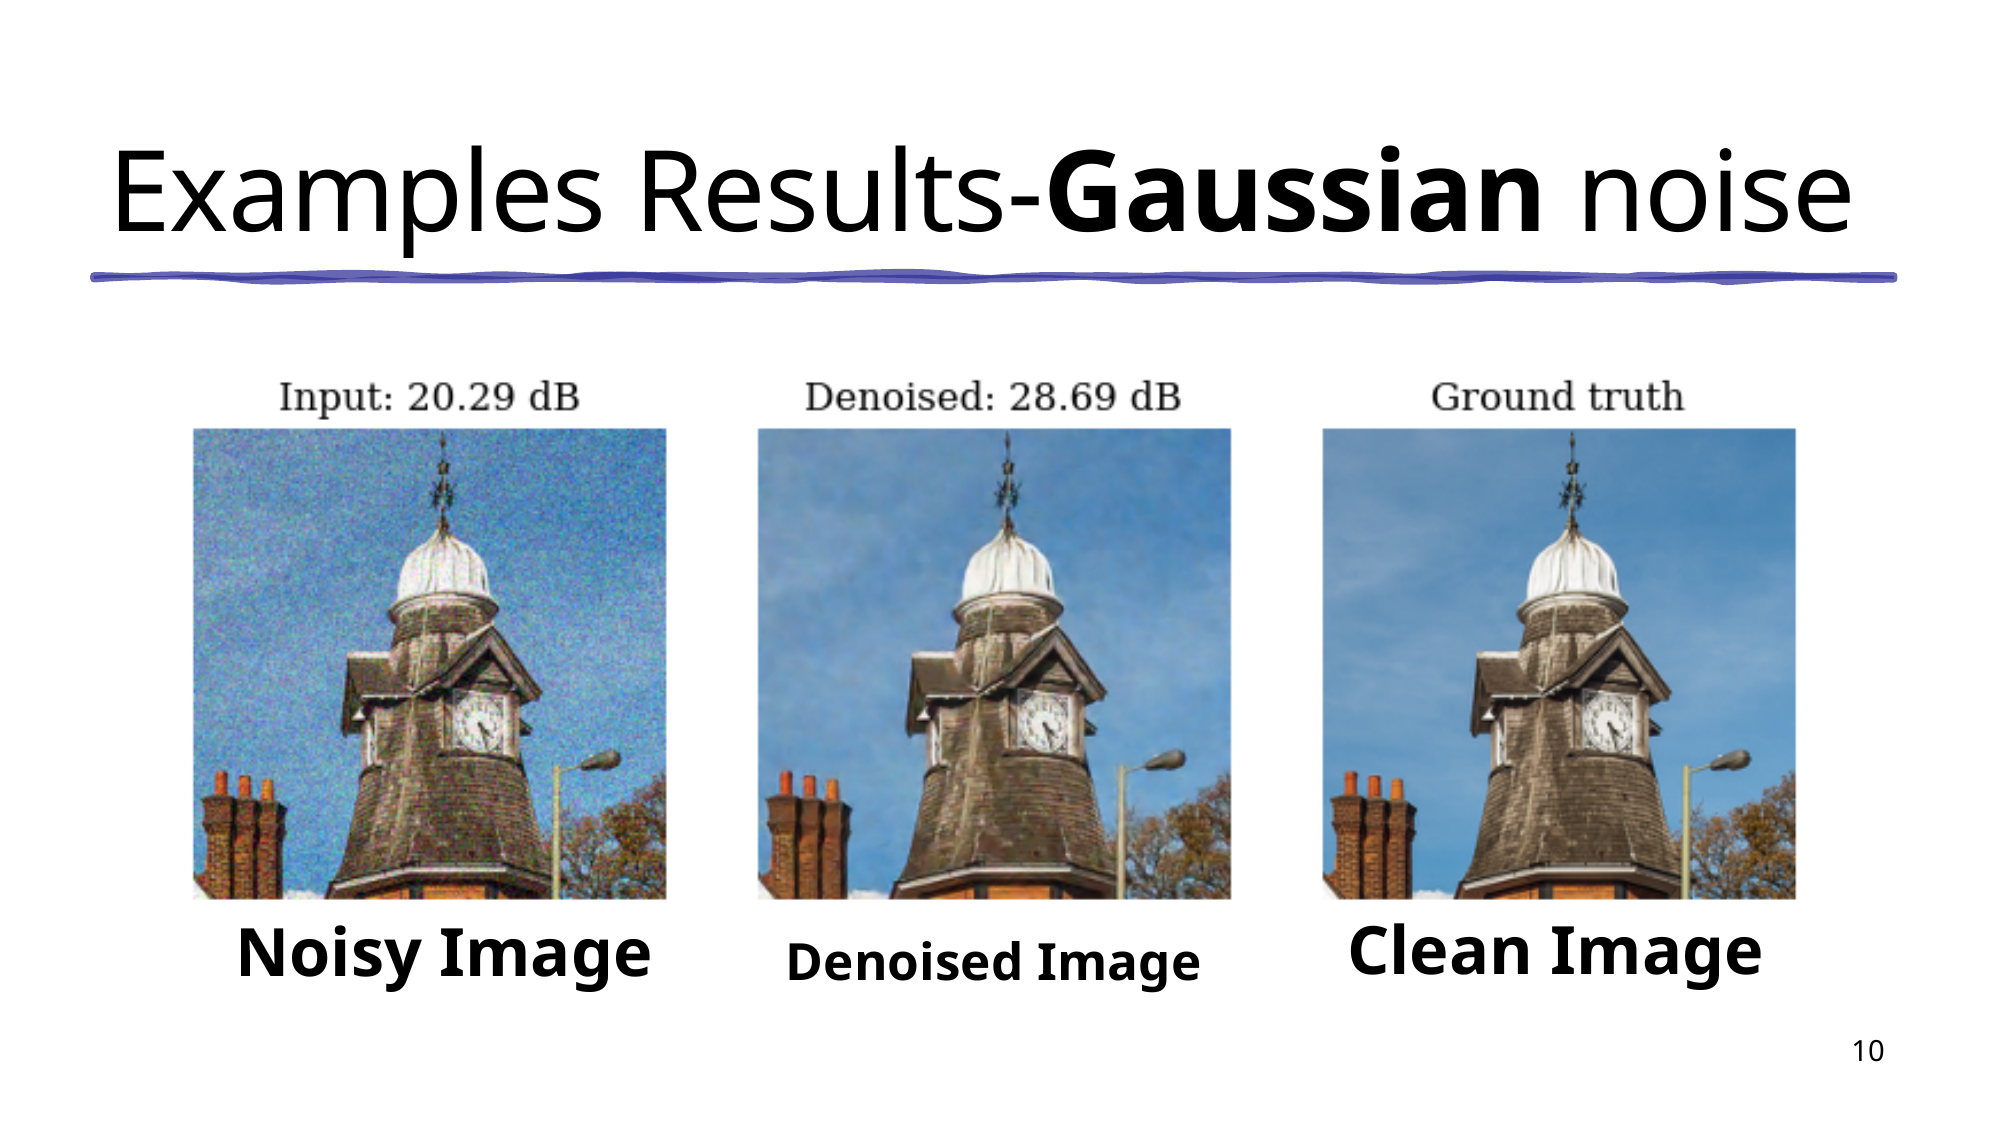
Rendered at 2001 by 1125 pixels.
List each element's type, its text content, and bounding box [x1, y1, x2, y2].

text_box Examples Results-Gaussian noise [93, 126, 1937, 222]
text_box [92, 271, 1895, 283]
picture [171, 358, 1817, 923]
slide_number 10 [1433, 1024, 1900, 1103]
text_box Clean Image [1325, 923, 1787, 997]
text_box Noisy Image [213, 923, 675, 999]
text_box Denoised Image [763, 923, 1225, 999]
